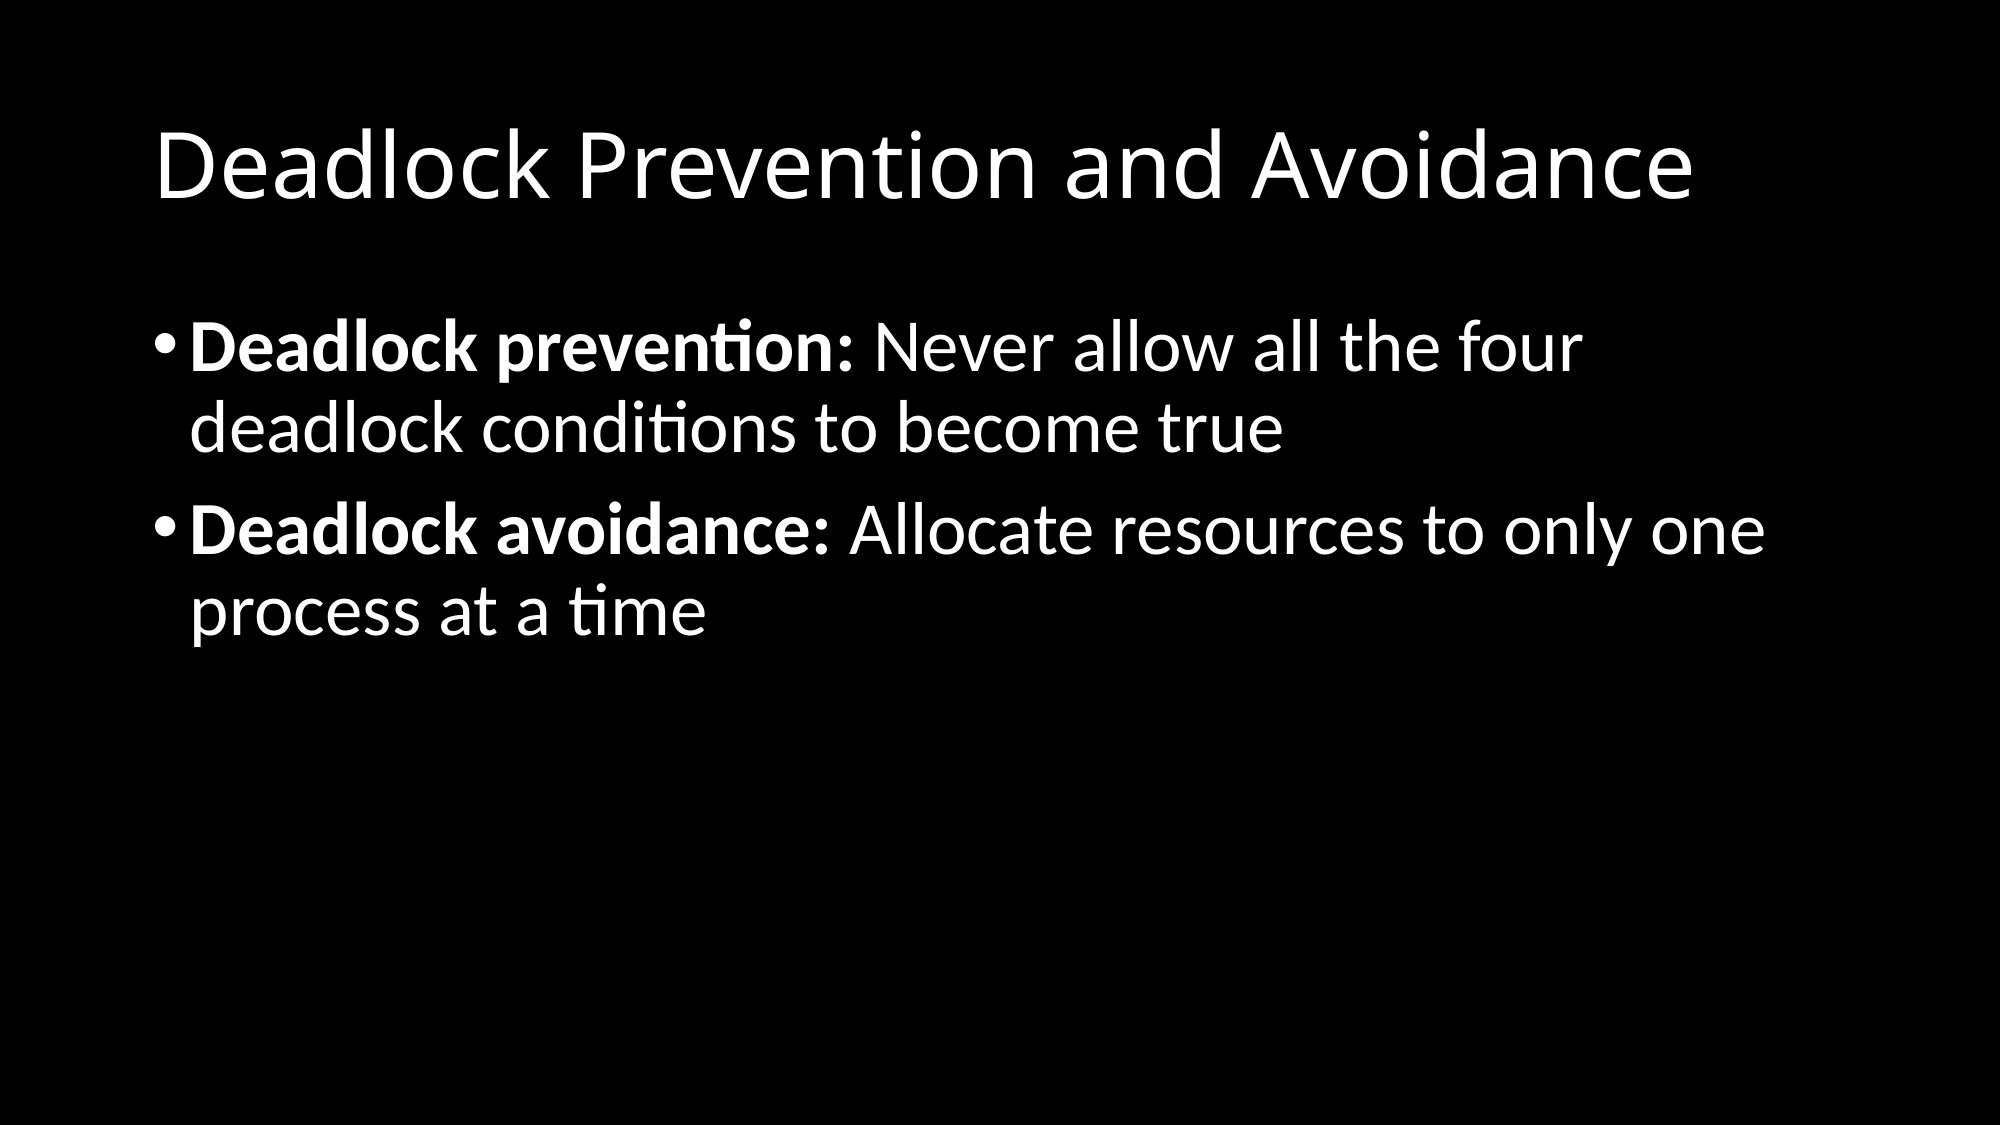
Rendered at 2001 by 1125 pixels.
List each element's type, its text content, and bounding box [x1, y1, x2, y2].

list Deadlock prevention: Never allow all the four deadlock conditions to become true Deadlock avoidance: Allocate resources to only one process at a time [137, 299, 1863, 1014]
title Deadlock Prevention and Avoidance [137, 59, 1863, 278]
